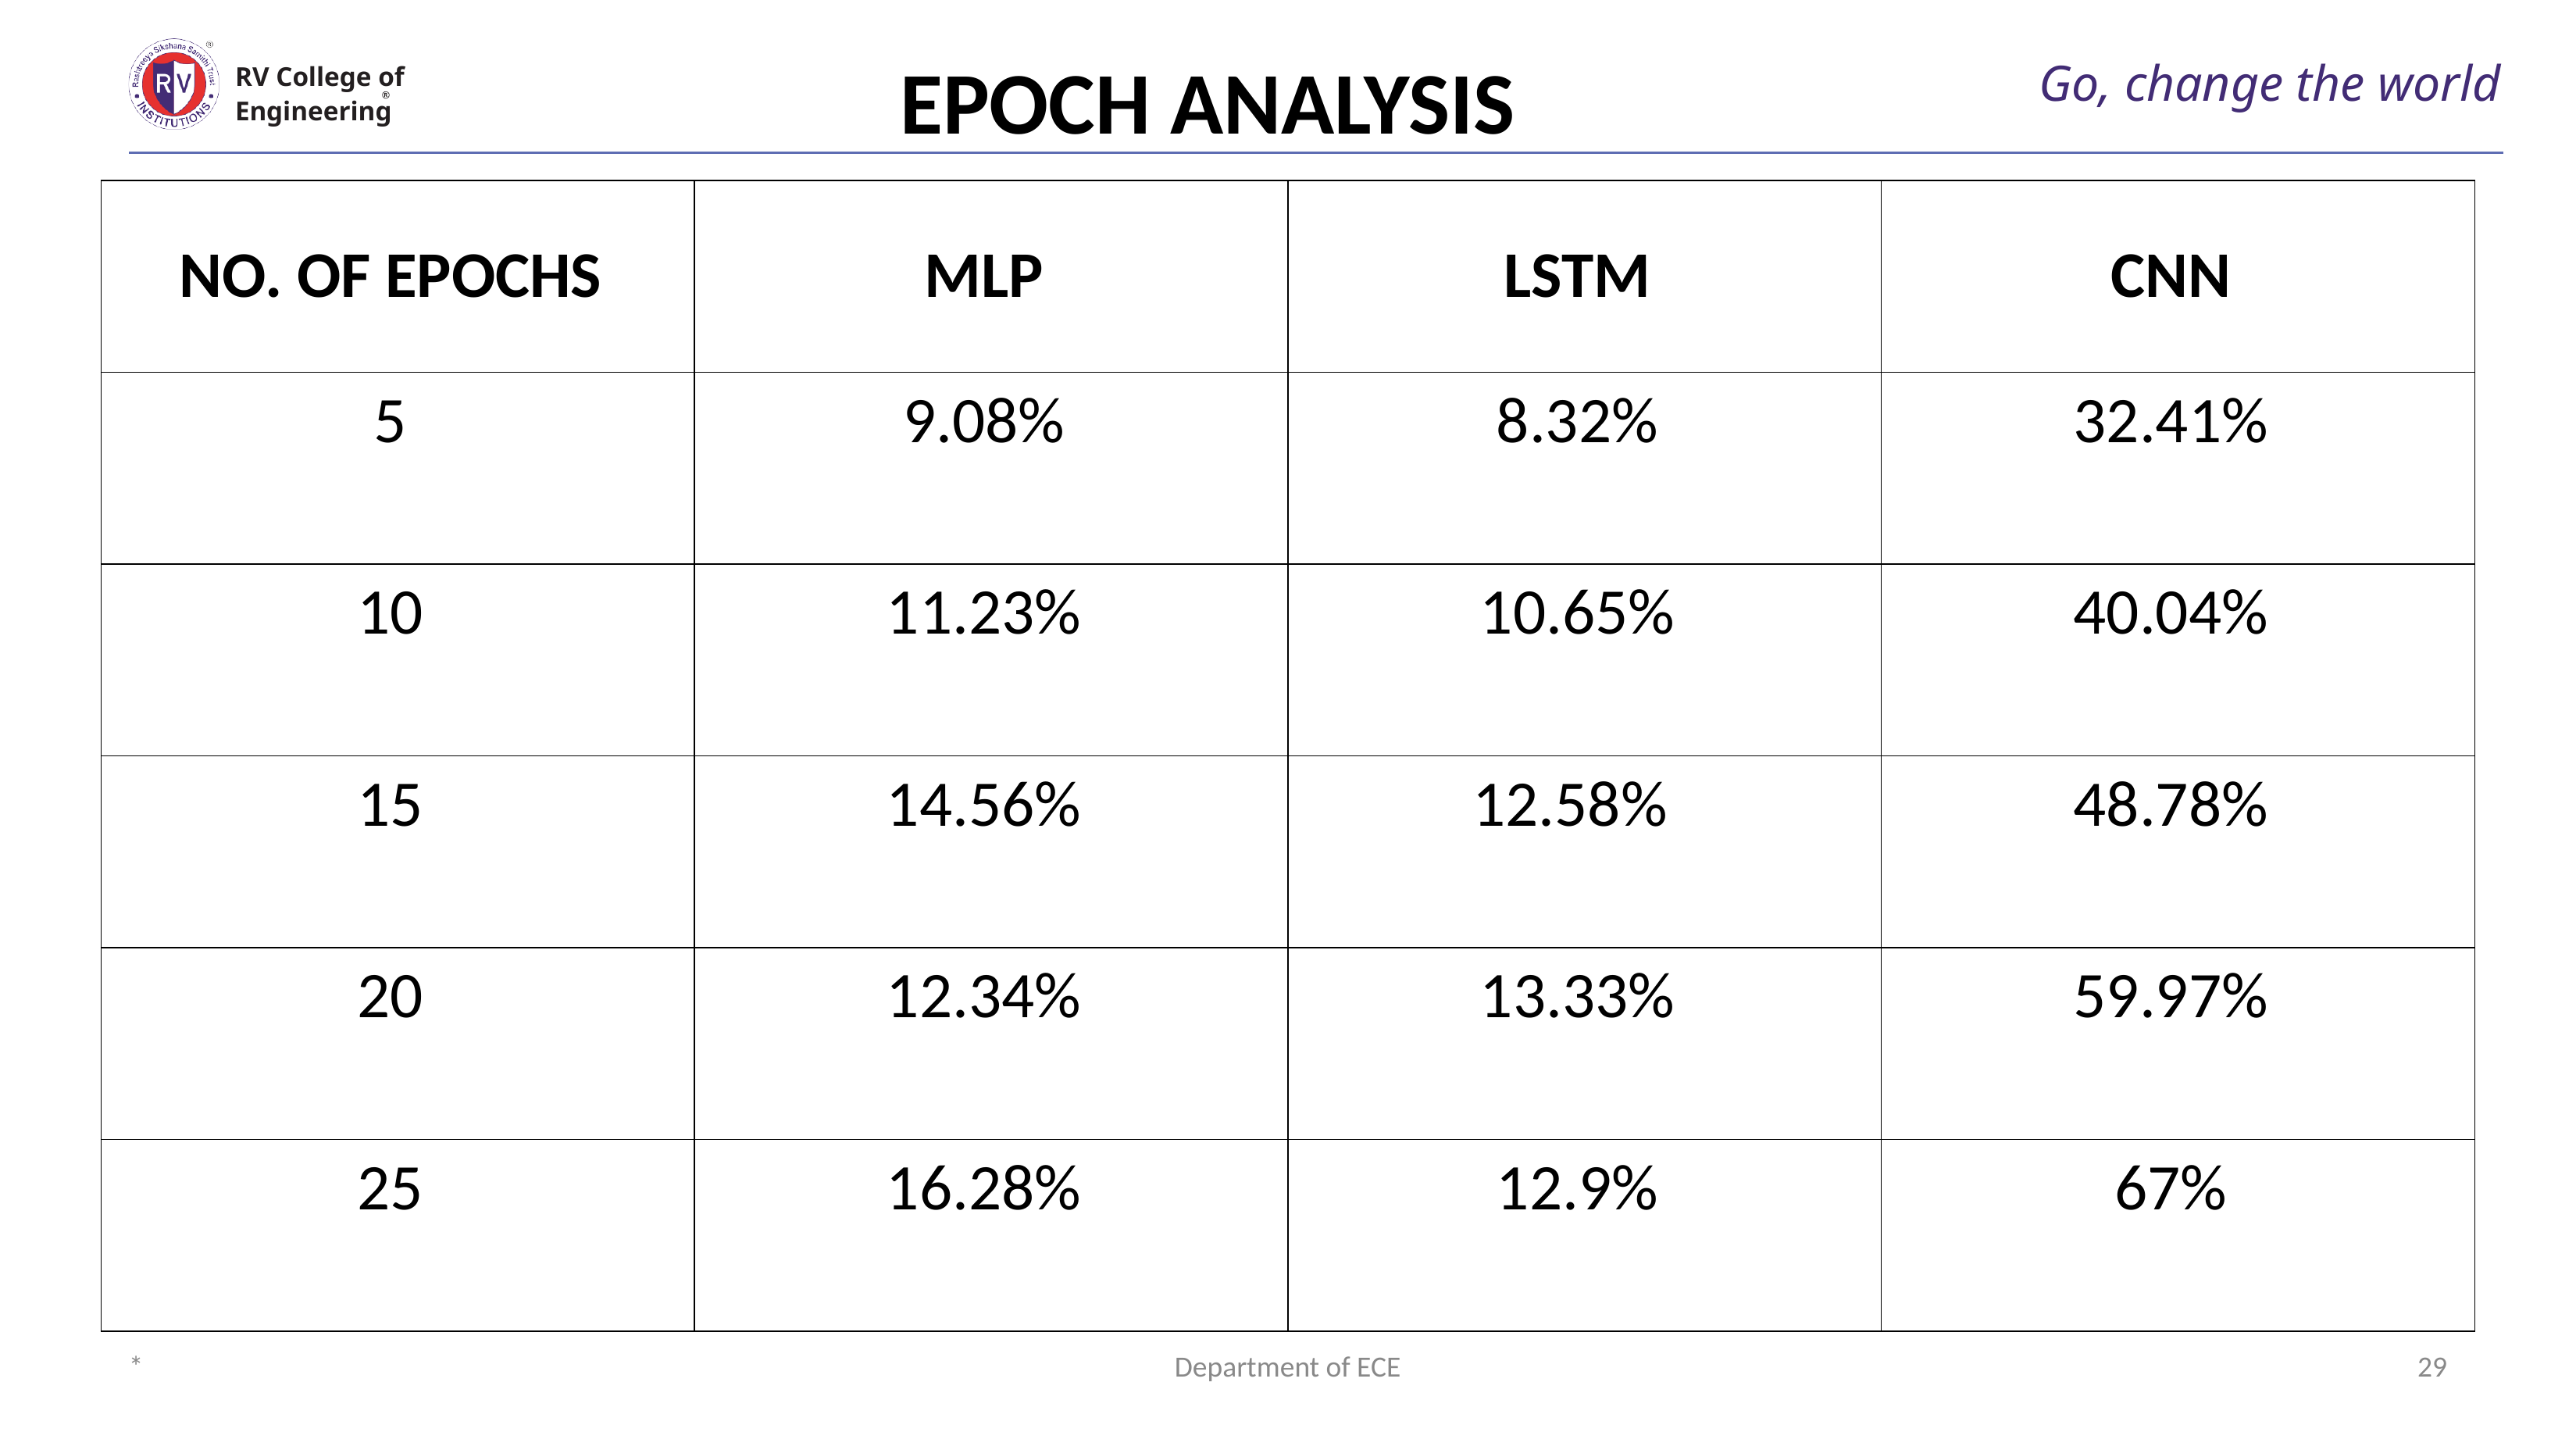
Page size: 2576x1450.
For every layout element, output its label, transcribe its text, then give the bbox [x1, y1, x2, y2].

table_cell 10 [102, 565, 694, 755]
table_cell 59.97% [1882, 948, 2474, 1139]
table_cell 48.78% [1882, 756, 2474, 947]
table_header LSTM [1289, 181, 1881, 372]
table_cell 9.08% [695, 373, 1287, 563]
table_header MLP [695, 181, 1287, 372]
table_cell 11.23% [695, 565, 1287, 755]
text_box EPOCH ANALYSIS [900, 45, 2448, 152]
table_cell 10.65% [1289, 565, 1881, 755]
table_cell 14.56% [695, 756, 1287, 947]
table_cell 12.58% [1289, 756, 1881, 947]
table_cell 20 [102, 948, 694, 1139]
text_box 29 [1854, 1348, 2447, 1384]
table_cell 40.04% [1882, 565, 2474, 755]
title Go, change the world [2029, 52, 2502, 295]
table_cell 67% [1882, 1140, 2474, 1330]
table_cell 5 [102, 373, 694, 563]
table_cell 25 [102, 1140, 694, 1330]
text_box Department of ECE [876, 1348, 1700, 1384]
table_cell 16.28% [695, 1140, 1287, 1330]
table_header NO. OF EPOCHS [424, 181, 694, 372]
text_box [39, 39, 424, 424]
text_box * [128, 1348, 722, 1384]
table_cell 15 [102, 756, 694, 947]
table_header CNN [1882, 181, 2474, 372]
table_cell 32.41% [1882, 373, 2474, 563]
table_cell 8.32% [1289, 373, 1881, 563]
table_cell 12.34% [695, 948, 1287, 1139]
table_cell 13.33% [1289, 948, 1881, 1139]
table_cell 12.9% [1289, 1140, 1881, 1330]
